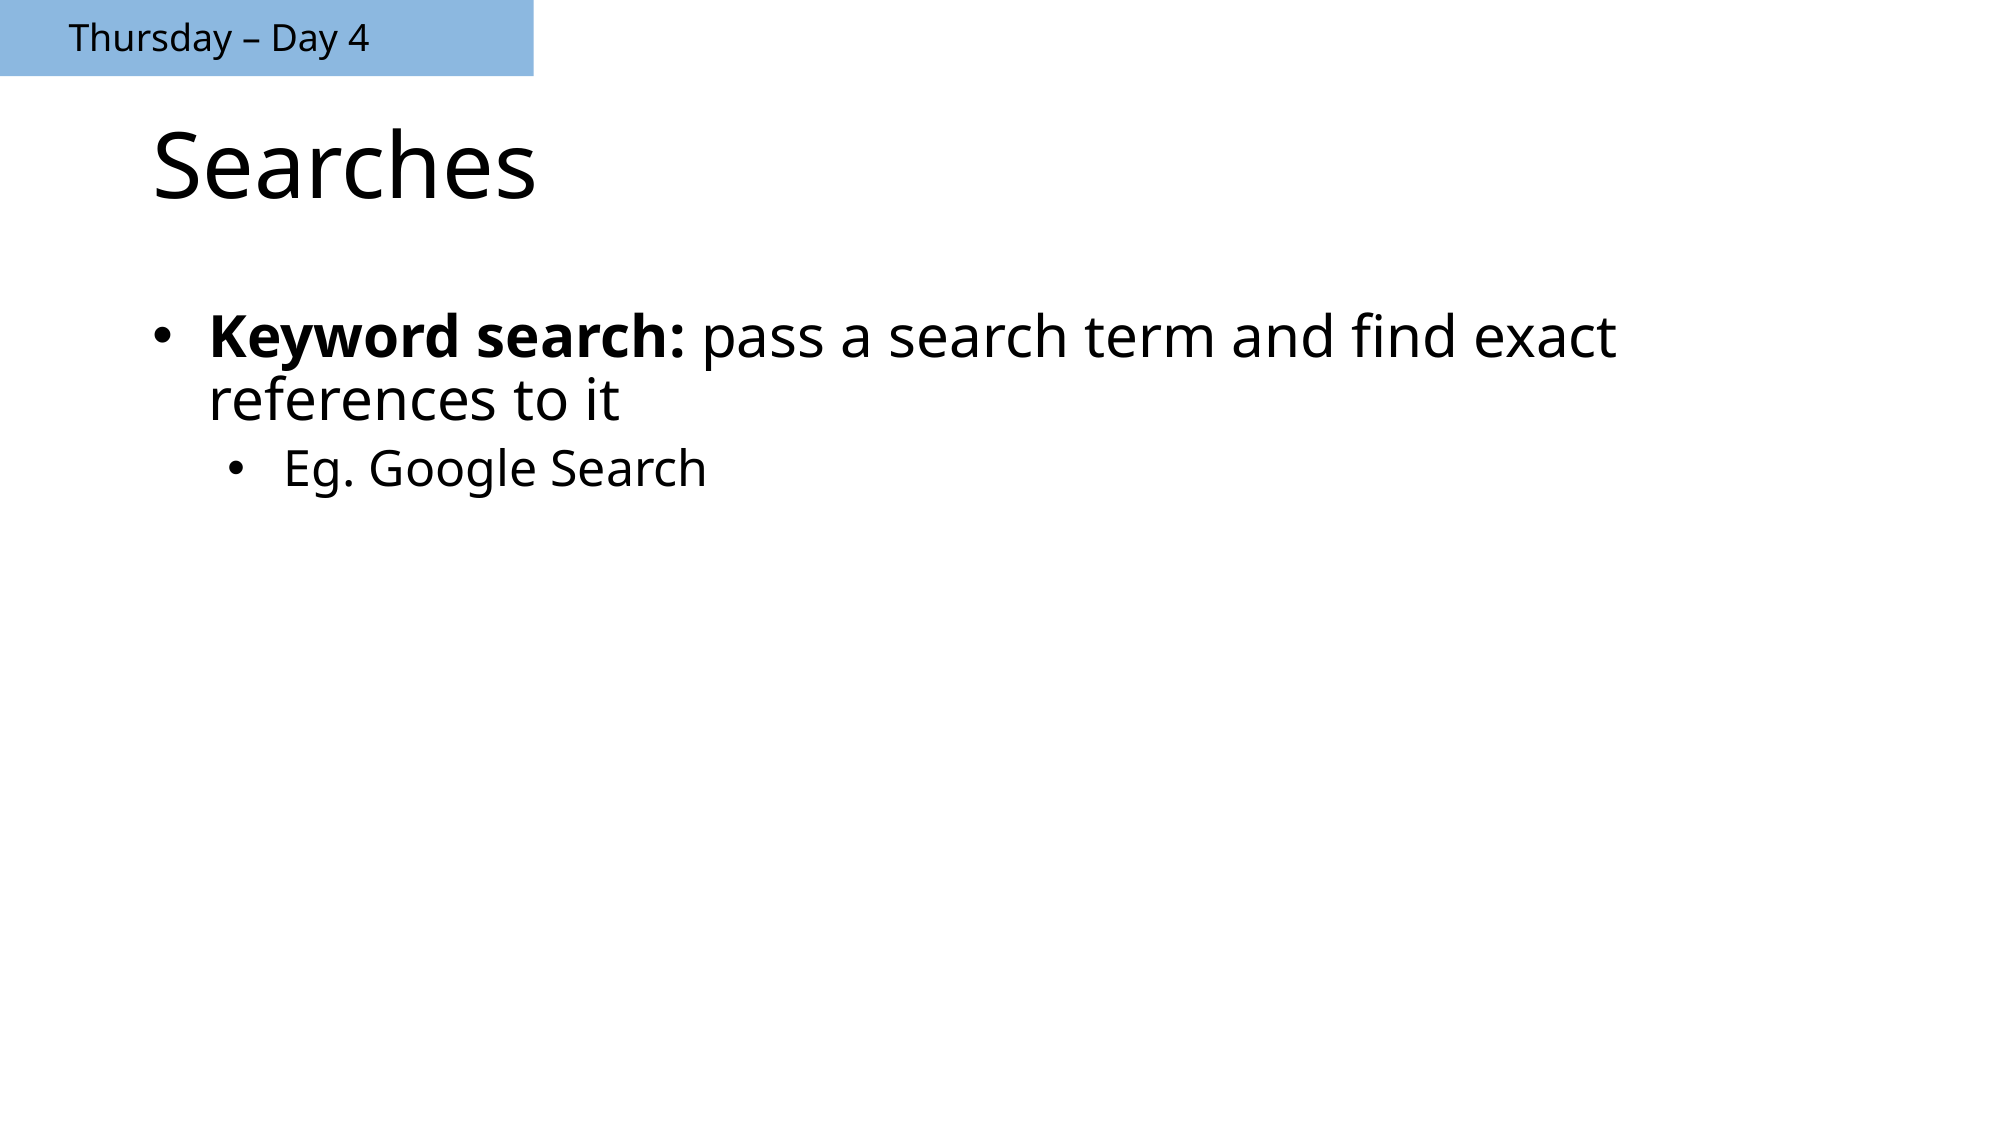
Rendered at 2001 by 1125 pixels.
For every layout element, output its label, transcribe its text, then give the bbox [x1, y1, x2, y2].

title Searches [137, 59, 1863, 278]
list Keyword search: pass a search term and find exact references to it Eg. Google Search [137, 299, 1863, 1014]
text_box Thursday – Day 4 [0, 0, 534, 77]
